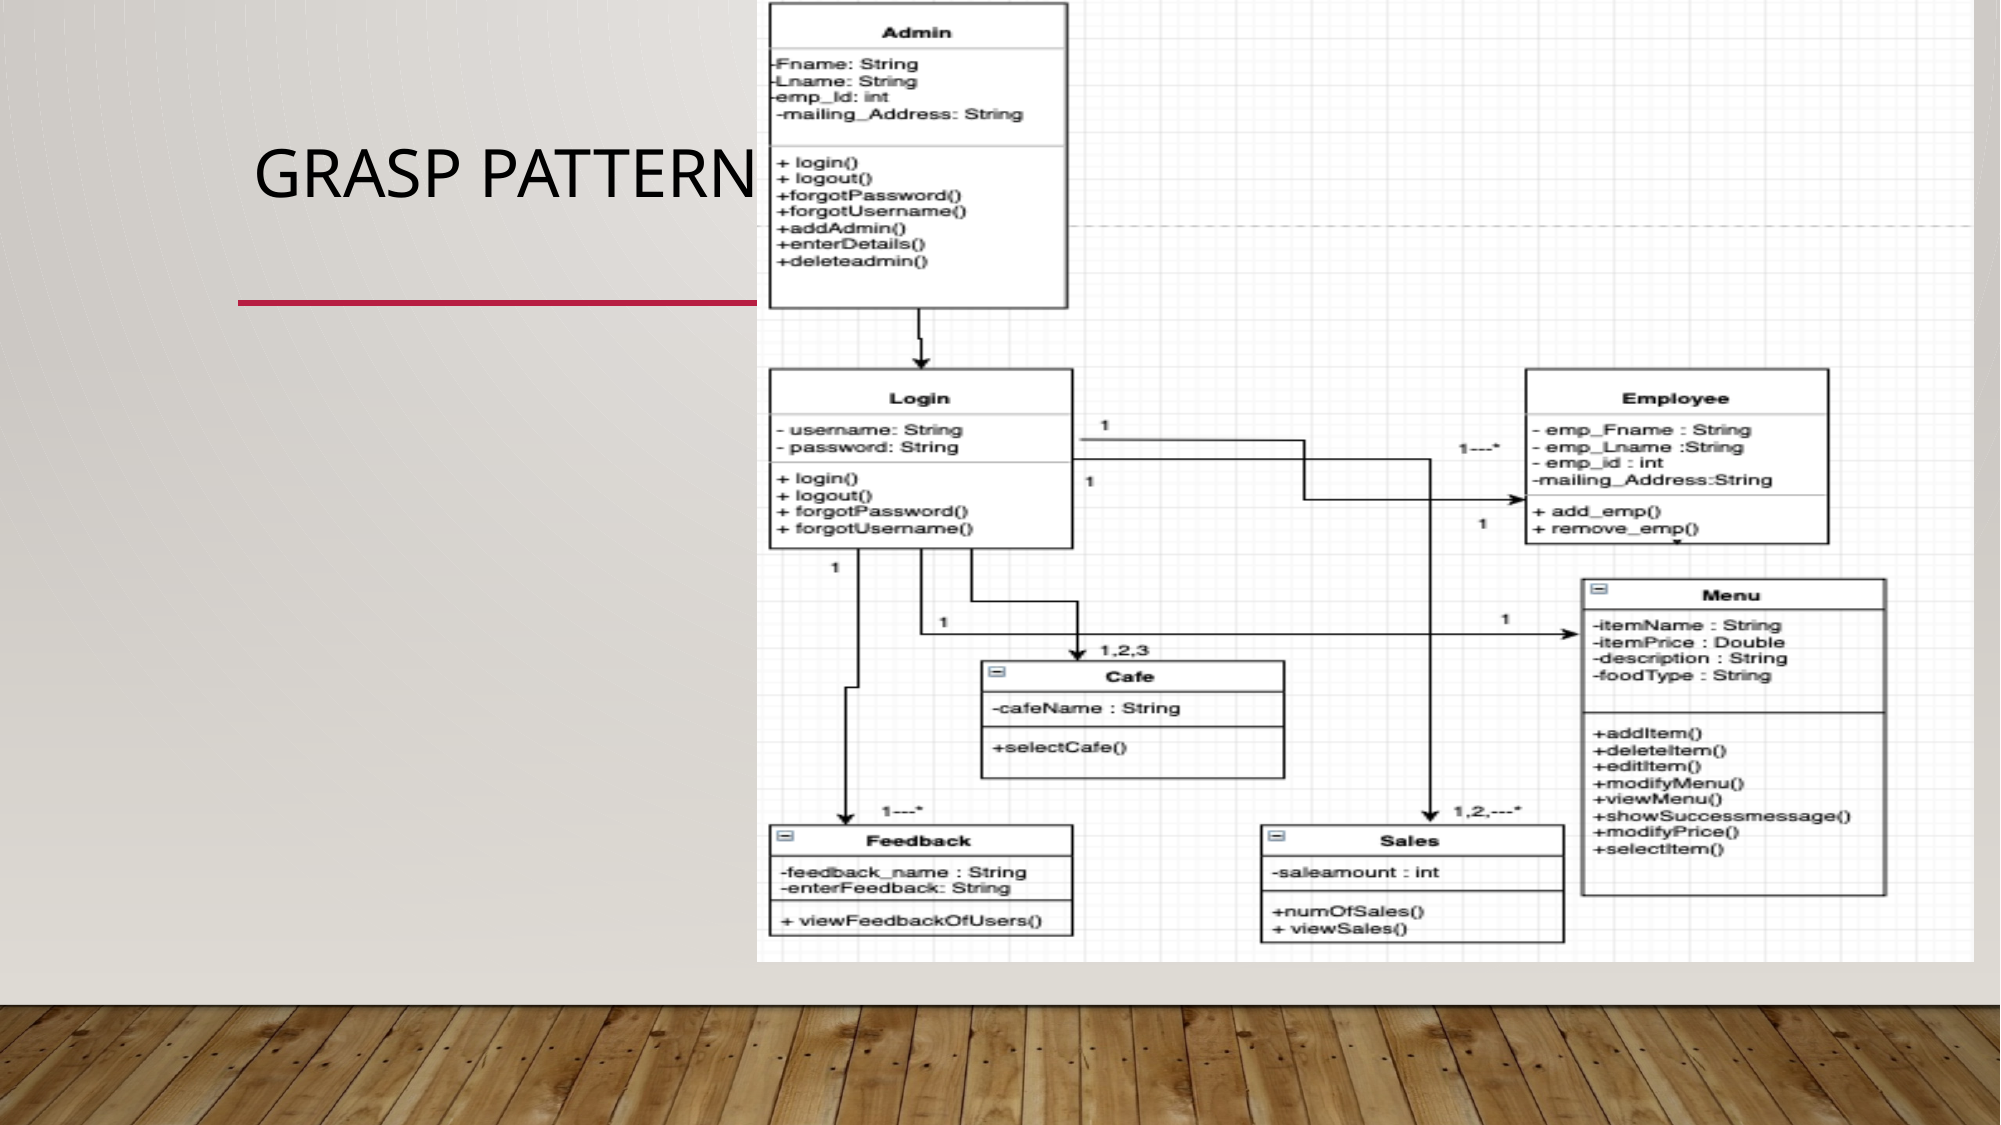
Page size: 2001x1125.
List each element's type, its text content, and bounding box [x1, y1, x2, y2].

picture [0, 1005, 2000, 1125]
title GRASP PATTERN [238, 131, 757, 305]
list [757, 0, 1974, 963]
